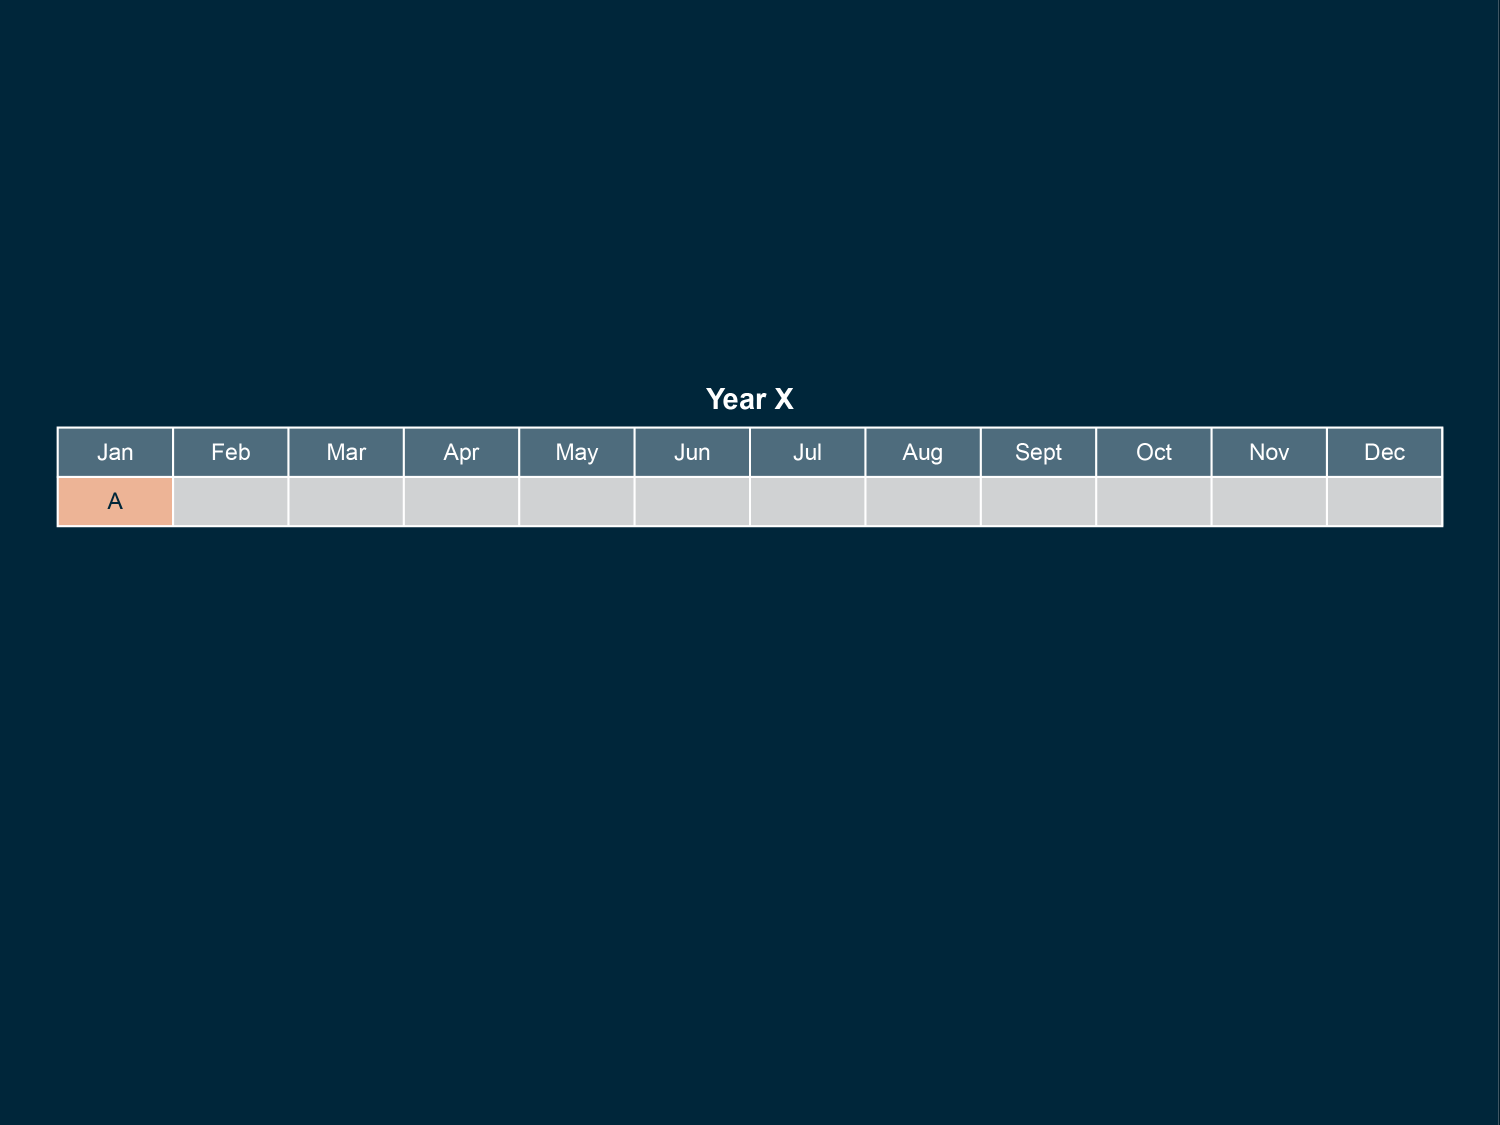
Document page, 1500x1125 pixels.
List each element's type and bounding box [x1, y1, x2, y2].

picture [757, 394, 766, 408]
picture [57, 427, 1443, 527]
picture [776, 389, 792, 408]
picture [741, 394, 753, 409]
picture [708, 389, 723, 408]
picture [724, 394, 737, 409]
